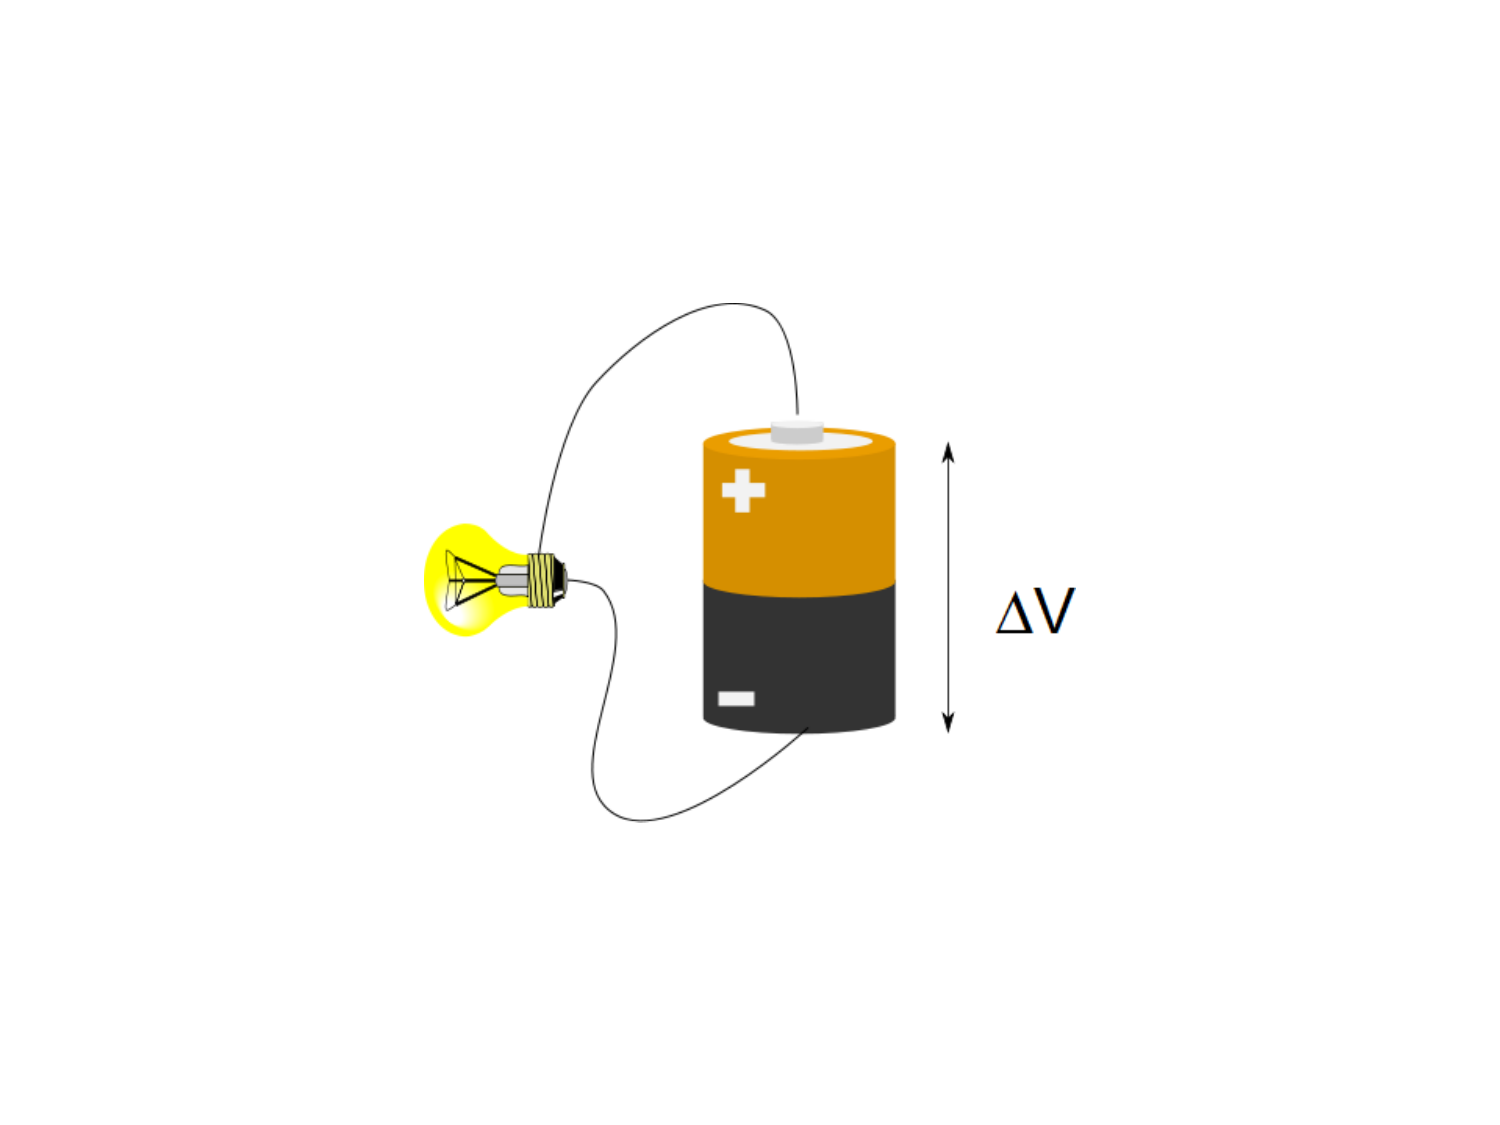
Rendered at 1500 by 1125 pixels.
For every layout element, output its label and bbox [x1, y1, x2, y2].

picture [423, 303, 1076, 823]
